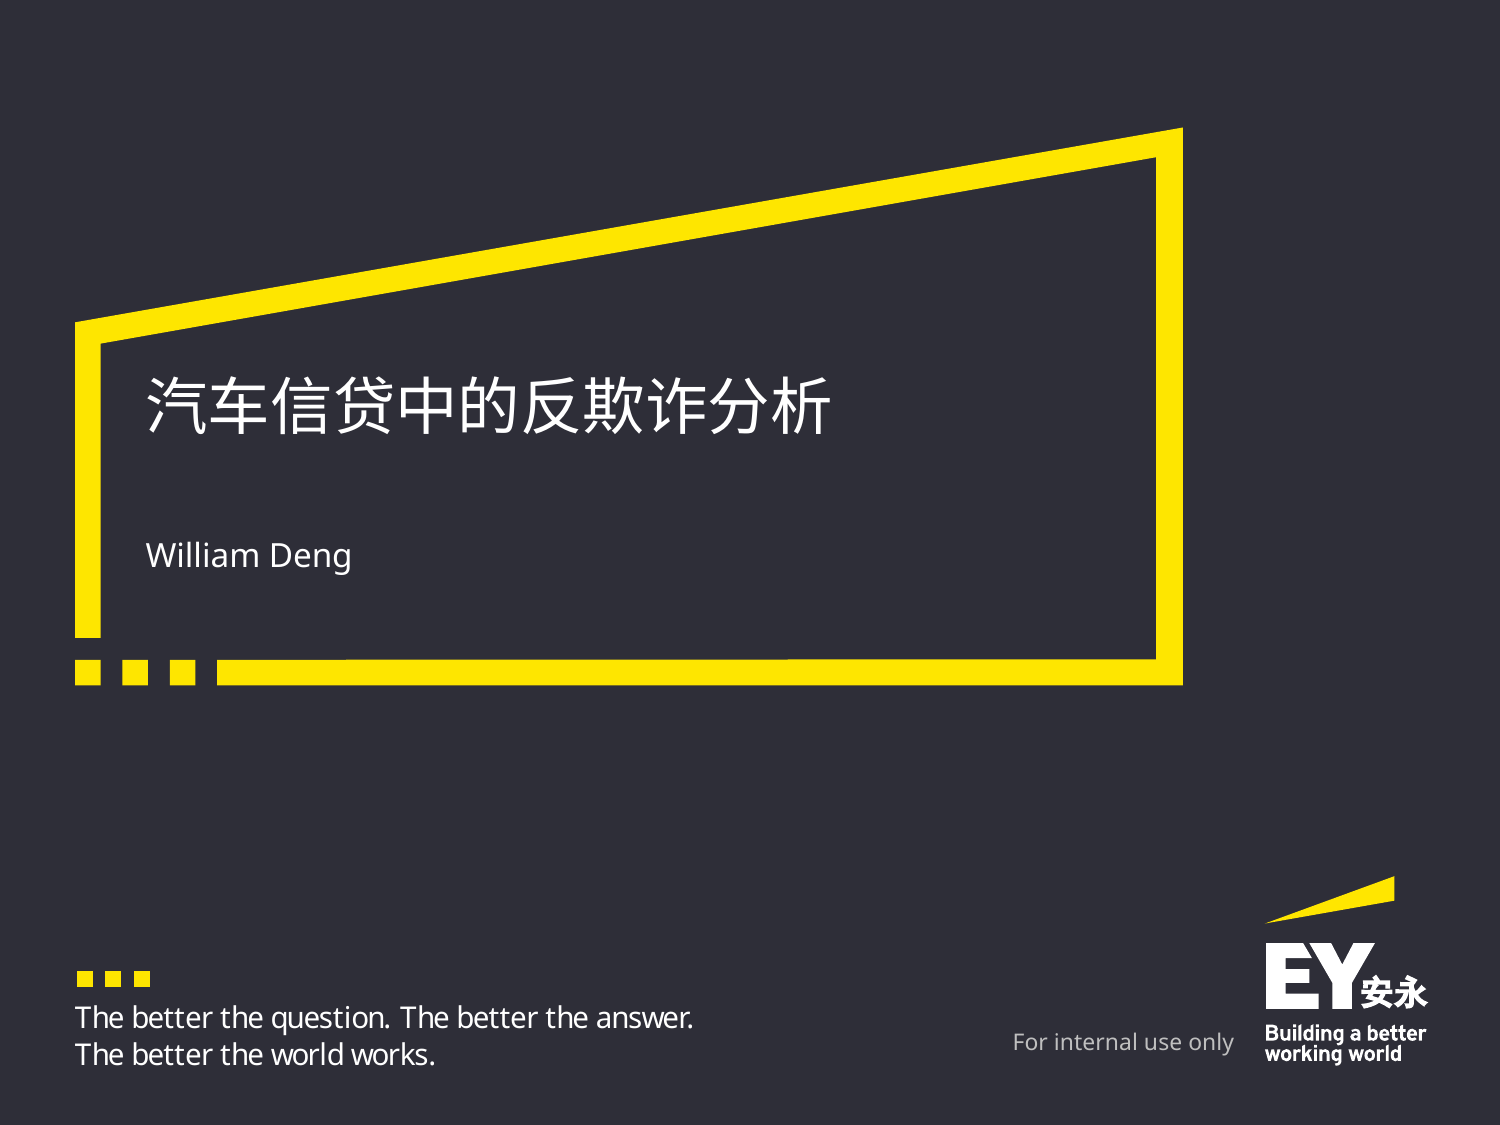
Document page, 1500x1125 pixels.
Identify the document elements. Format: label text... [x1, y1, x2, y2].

subtitle William Deng [145, 534, 1121, 641]
text_box For internal use only [1012, 1027, 1500, 1125]
title 汽车信贷中的反欺诈分析 [145, 378, 1121, 494]
